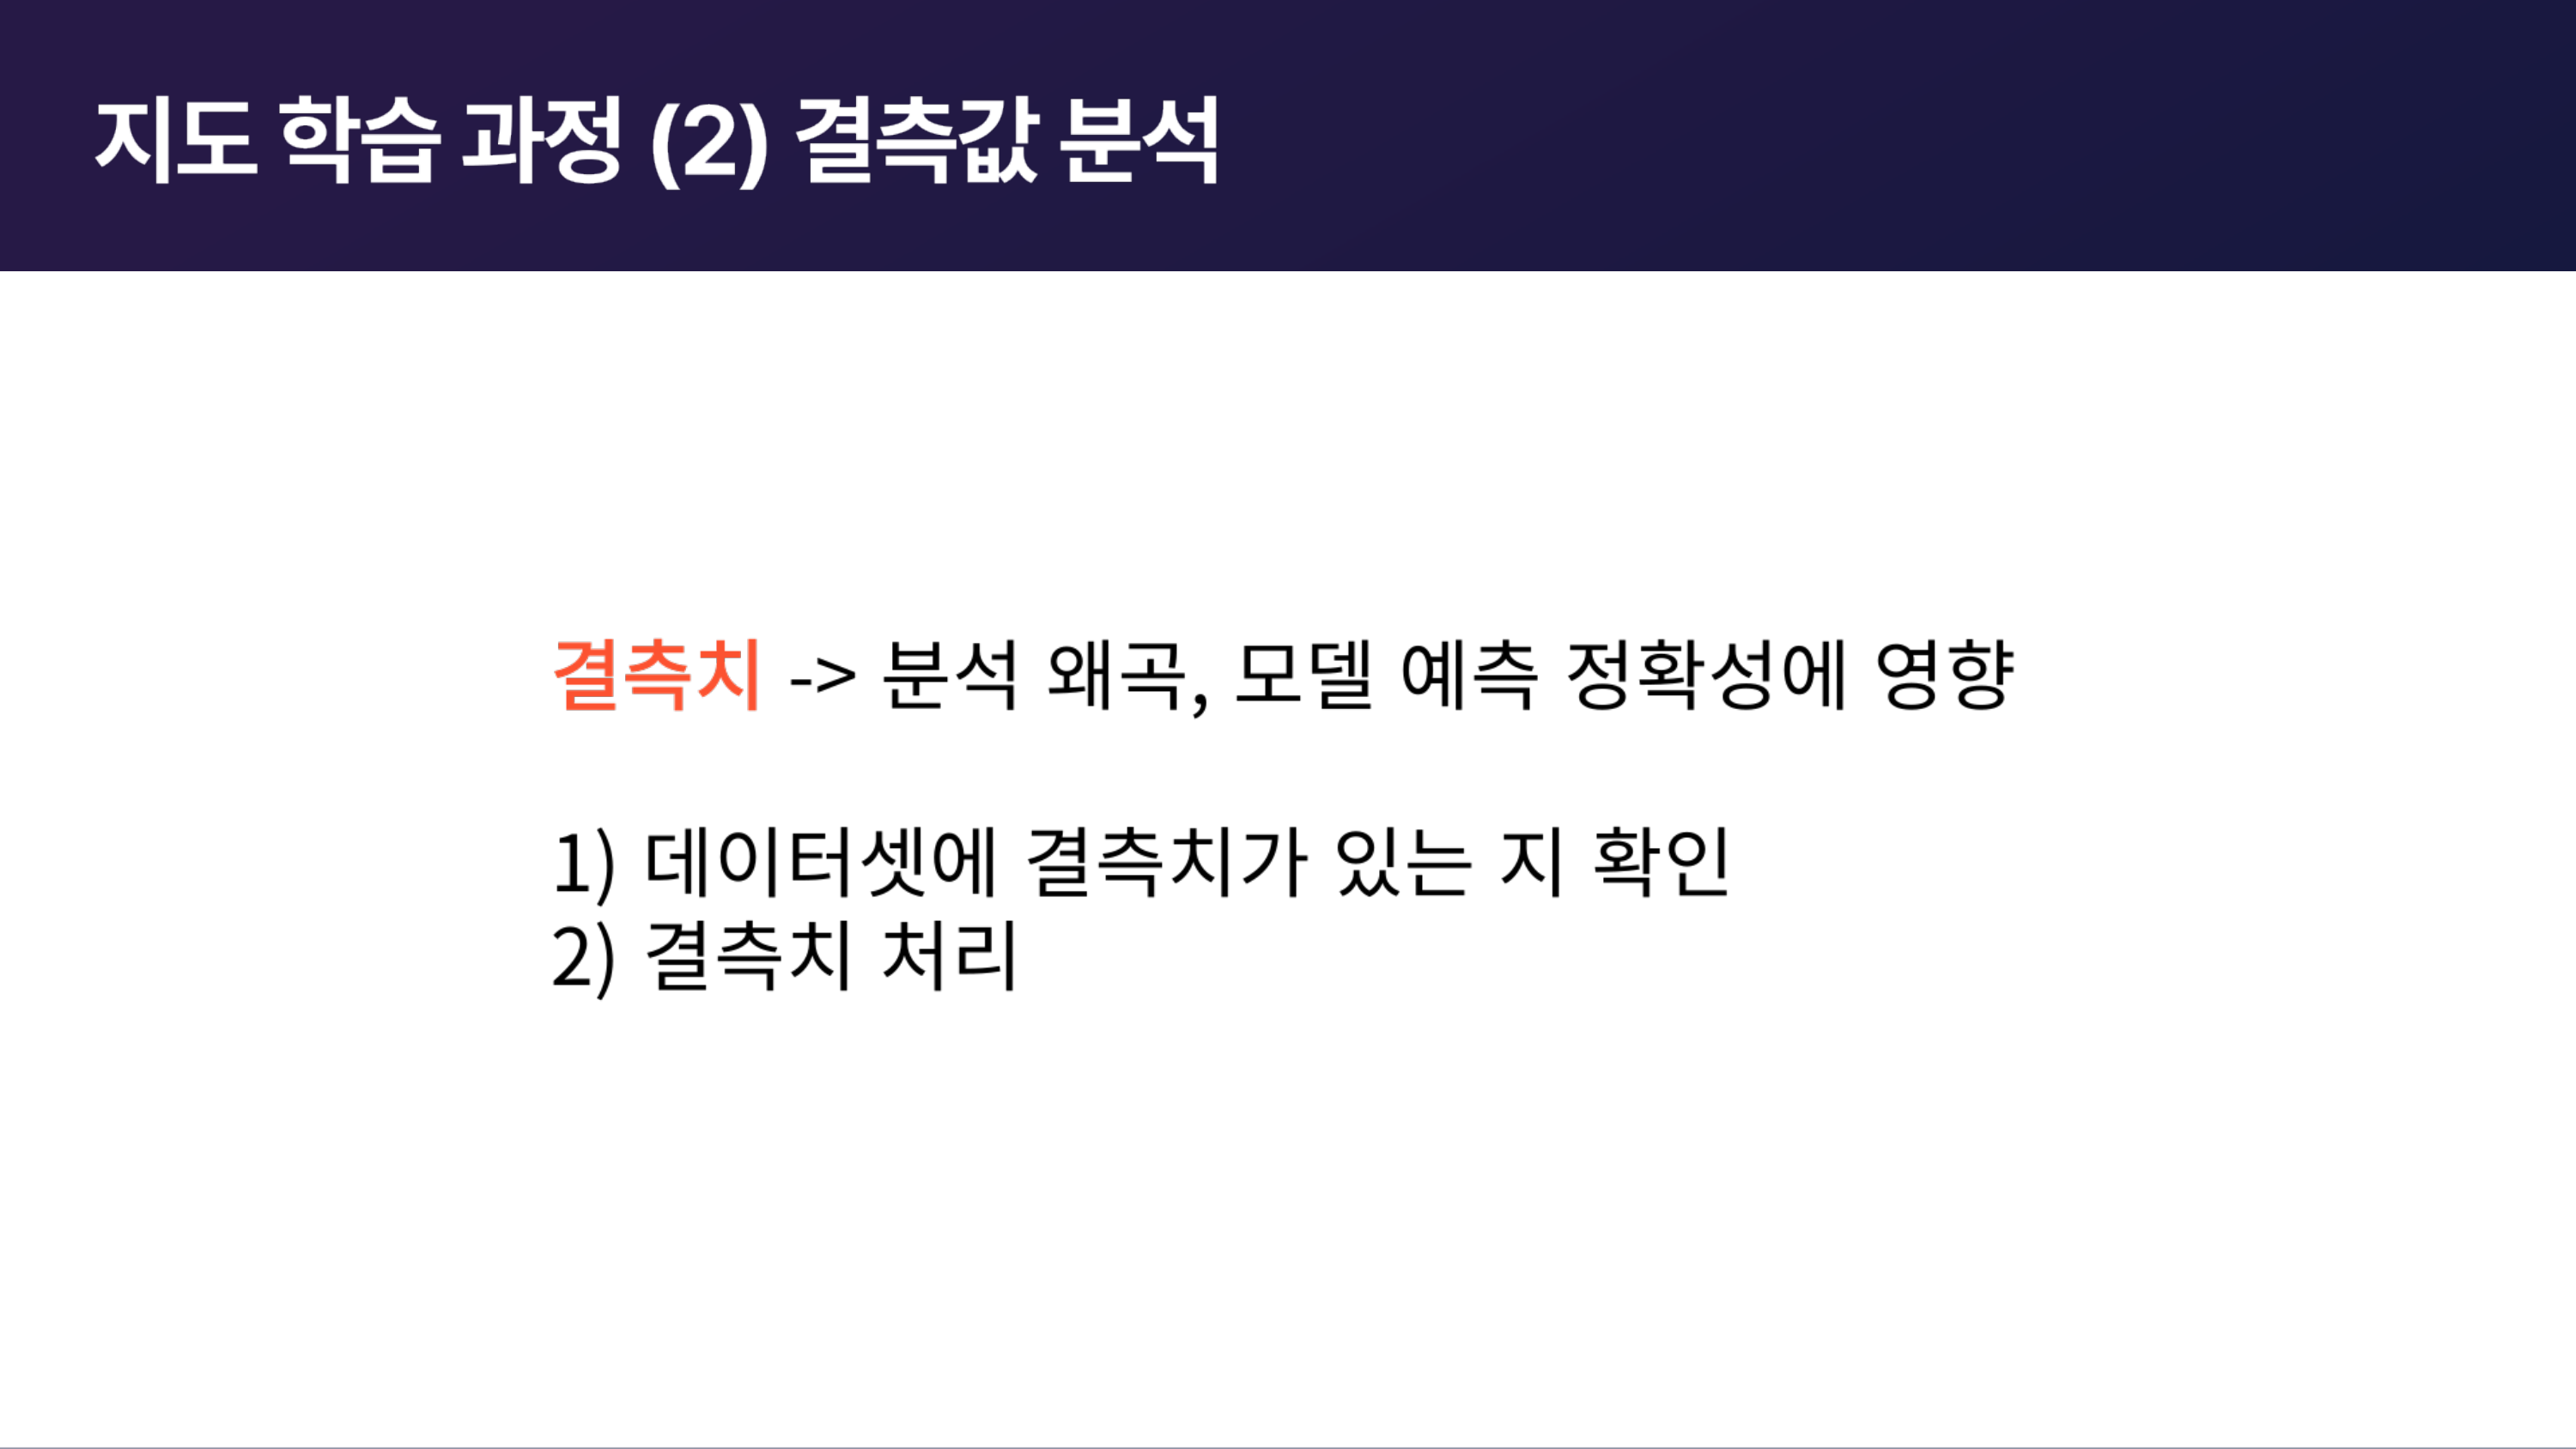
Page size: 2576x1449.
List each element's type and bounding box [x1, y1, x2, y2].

text_box [0, 0, 2576, 268]
picture [526, 590, 2096, 1086]
text_box [0, 270, 2576, 1449]
picture [64, 41, 1312, 298]
